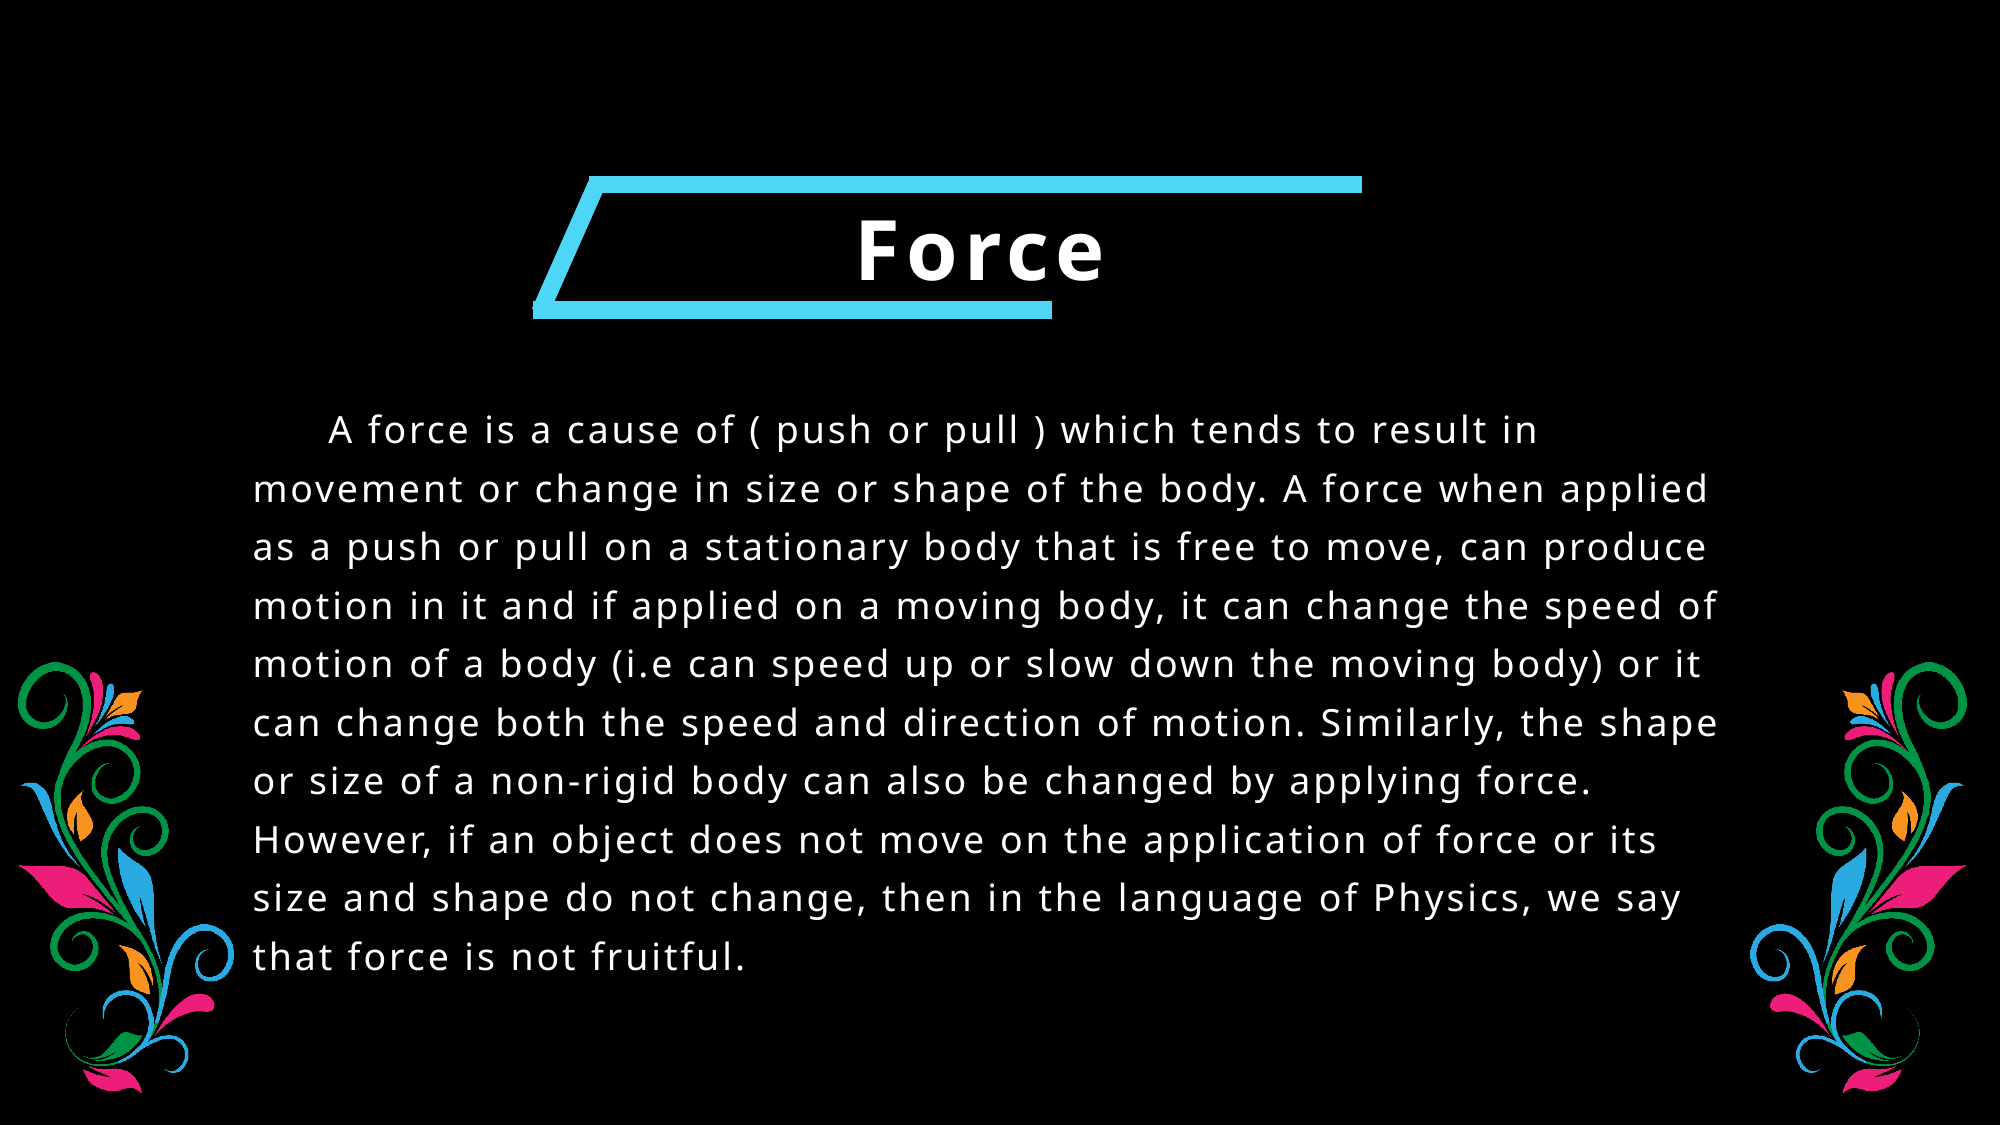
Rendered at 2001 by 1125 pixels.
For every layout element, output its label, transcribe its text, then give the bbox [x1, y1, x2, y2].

picture [16, 662, 234, 1095]
title Force [234, 171, 1750, 313]
list A force is a cause of ( push or pull ) which tends to result in movement or change in size or shape of the body. A force when applied as a push or pull on a stationary body that is free to move, can produce motion in it and if applied on a moving body, it can change the speed of motion of a body (i.e can speed up or slow down the moving body) or it can change both the speed and direction of motion. Similarly, the shape or size of a non-rigid body can also be changed by applying force. However, if an object does not move on the application of force or its size and shape do not change, then in the language of Physics, we say that force is not fruitful. [234, 375, 1750, 1000]
picture [1749, 662, 1968, 1095]
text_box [539, 184, 597, 313]
